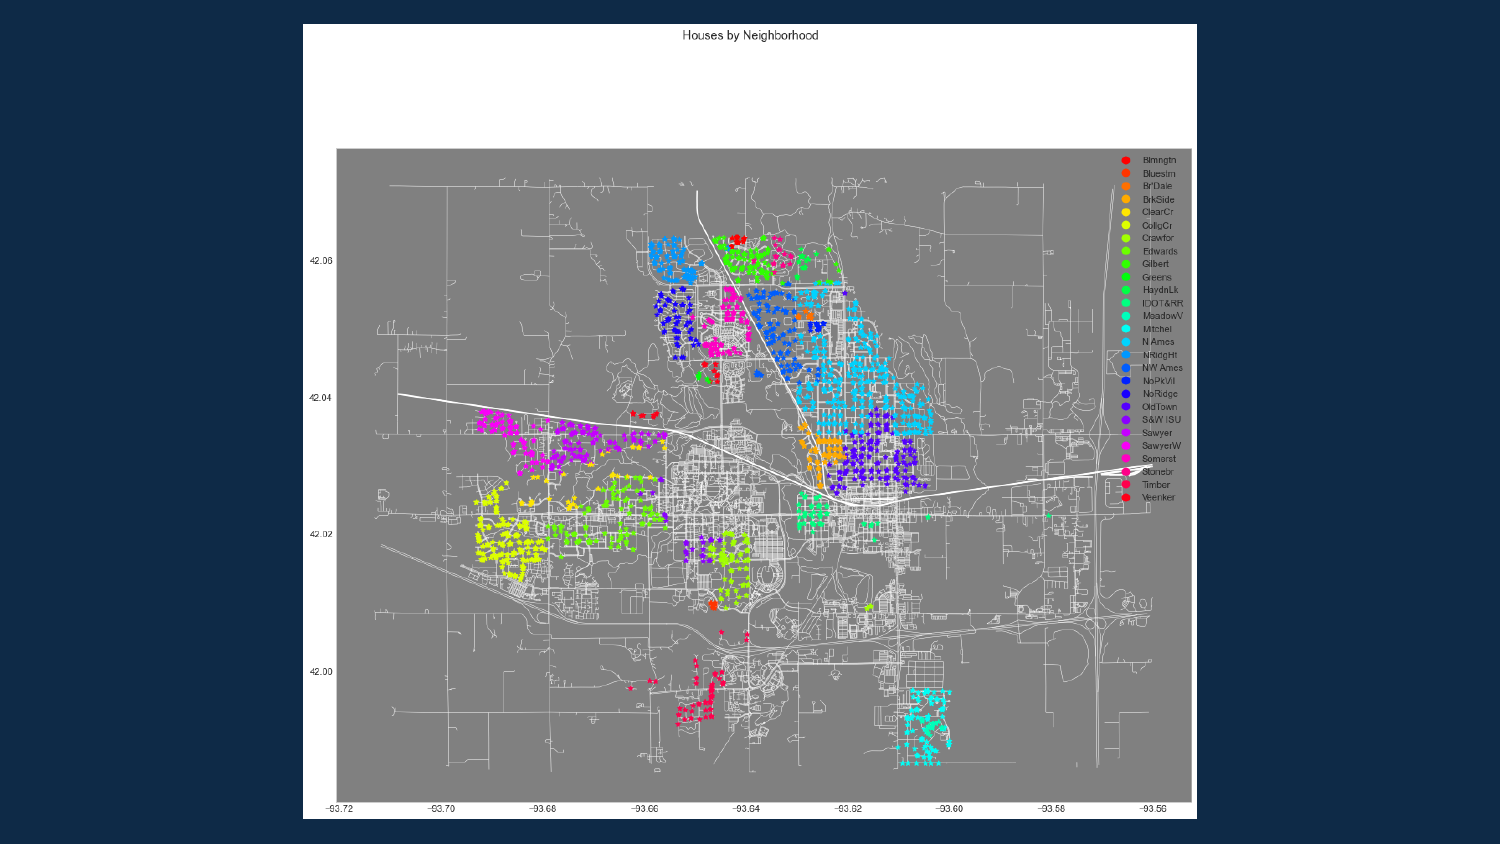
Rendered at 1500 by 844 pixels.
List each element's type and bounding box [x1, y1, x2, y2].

picture [303, 24, 1197, 819]
